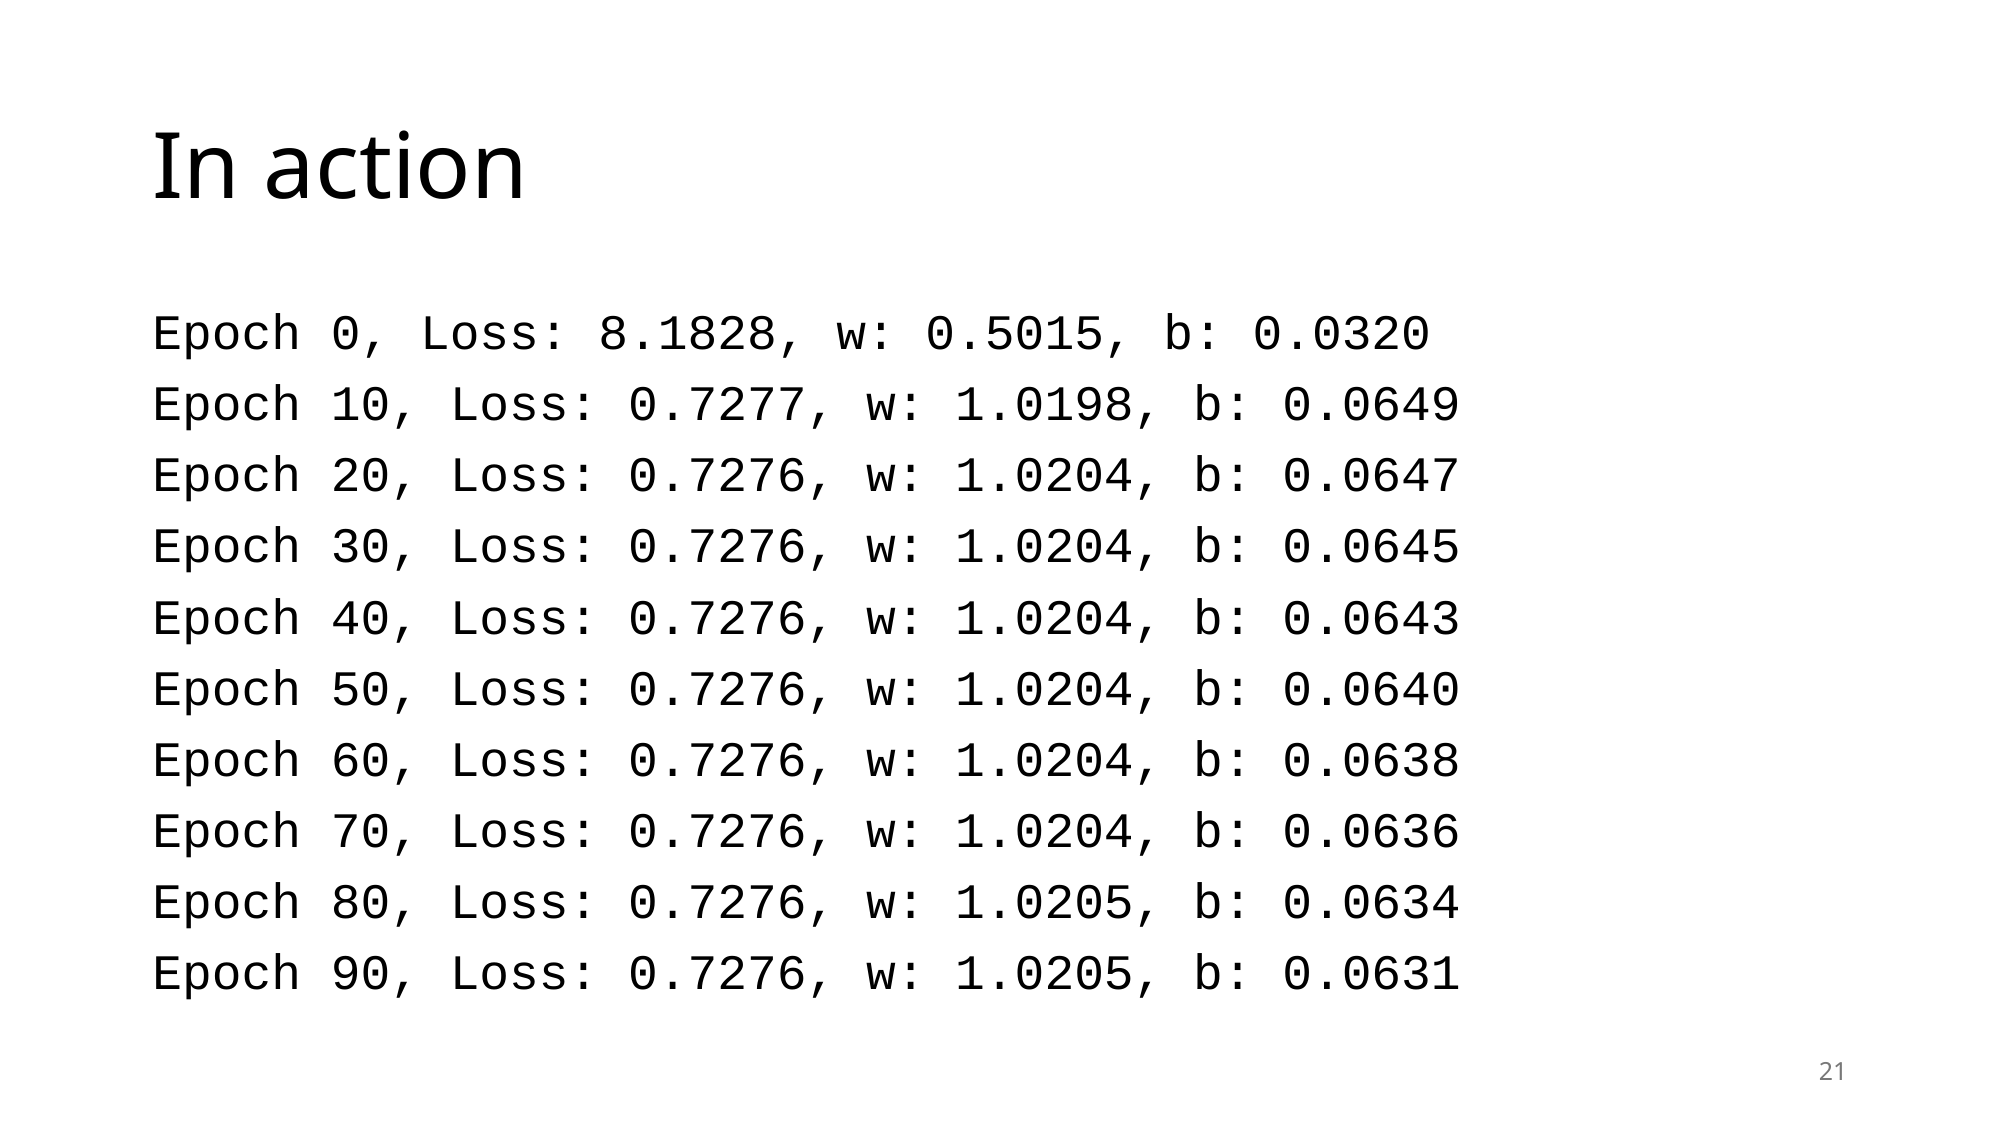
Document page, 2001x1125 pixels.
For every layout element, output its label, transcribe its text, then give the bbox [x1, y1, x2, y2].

title In action [137, 59, 1863, 278]
slide_number 21 [1412, 1042, 1863, 1103]
list Epoch 0, Loss: 8.1828, w: 0.5015, b: 0.0320 Epoch 10, Loss: 0.7277, w: 1.0198, b: 0.0649 Epoch 20, Loss: 0.7276, w: 1.0204, b: 0.0647 Epoch 30, Loss: 0.7276, w: 1.0204, b: 0.0645 Epoch 40, Loss: 0.7276, w: 1.0204, b: 0.0643 Epoch 50, Loss: 0.7276, w: 1.0204, b: 0.0640 Epoch 60, Loss: 0.7276, w: 1.0204, b: 0.0638 Epoch 70, Loss: 0.7276, w: 1.0204, b: 0.0636 Epoch 80, Loss: 0.7276, w: 1.0205, b: 0.0634 Epoch 90, Loss: 0.7276, w: 1.0205, b: 0.0631 [137, 299, 1863, 1014]
